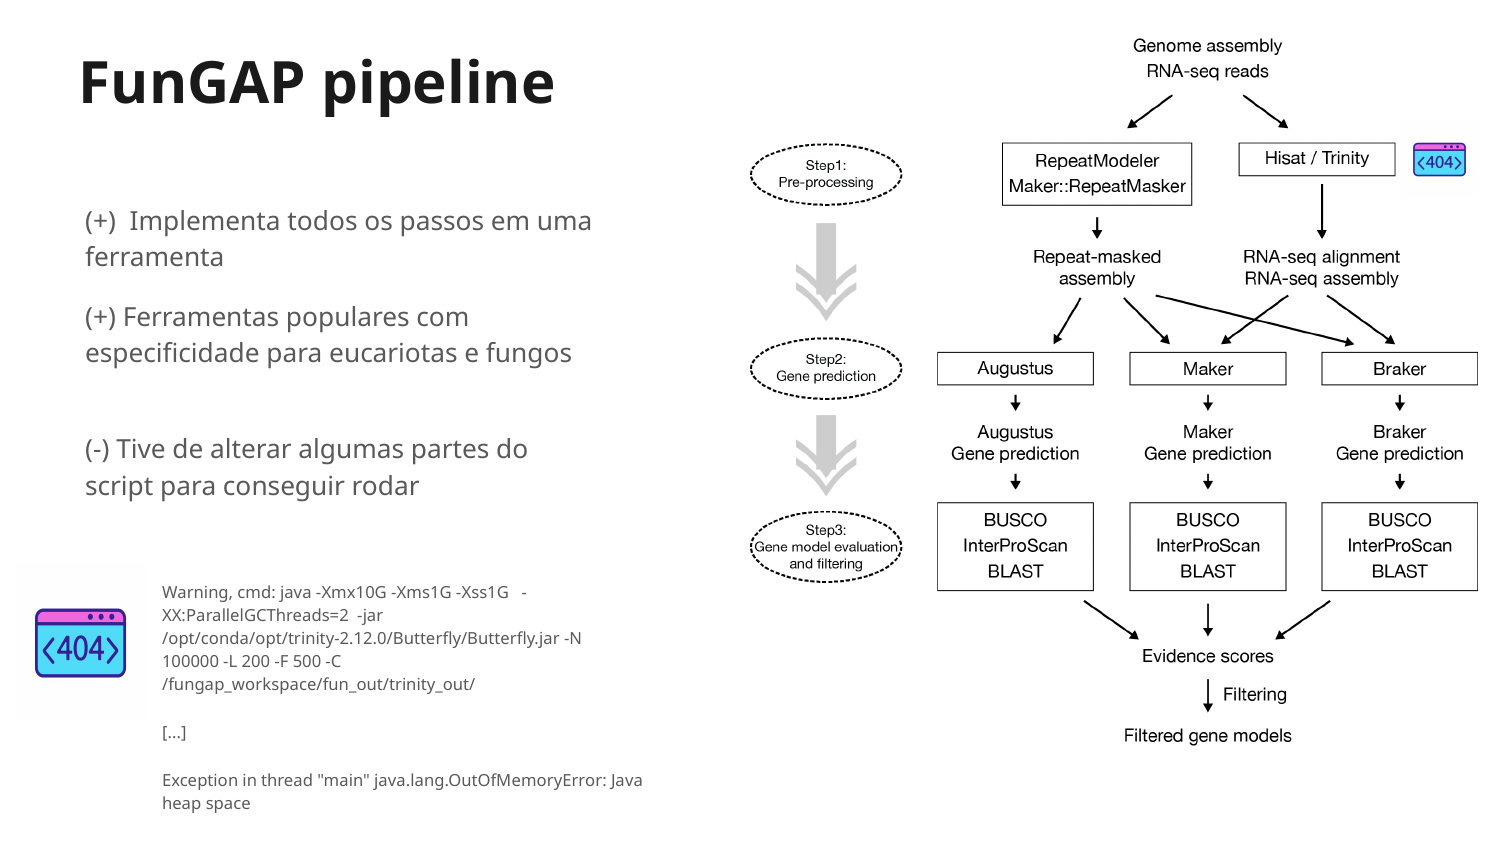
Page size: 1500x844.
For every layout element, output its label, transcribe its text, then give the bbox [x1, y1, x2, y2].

list Warning, cmd: java -Xmx10G -Xms1G -Xss1G -XX:ParallelGCThreads=2 -jar /opt/conda/opt/trinity-2.12.0/Butterfly/Butterfly.jar -N 100000 -L 200 -F 500 -C /fungap_workspace/fun_out/trinity_out/ [...] Exception in thread "main" java.lang.OutOfMemoryError: Java heap space [146, 564, 659, 792]
title FunGAP pipeline [63, 30, 902, 137]
list (+) Implementa todos os passos em uma ferramenta (+) Ferramentas populares com especificidade para eucariotas e fungos (-) Tive de alterar algumas partes do script para conseguir rodar [70, 184, 612, 516]
picture [749, 36, 1478, 750]
picture [14, 563, 148, 722]
